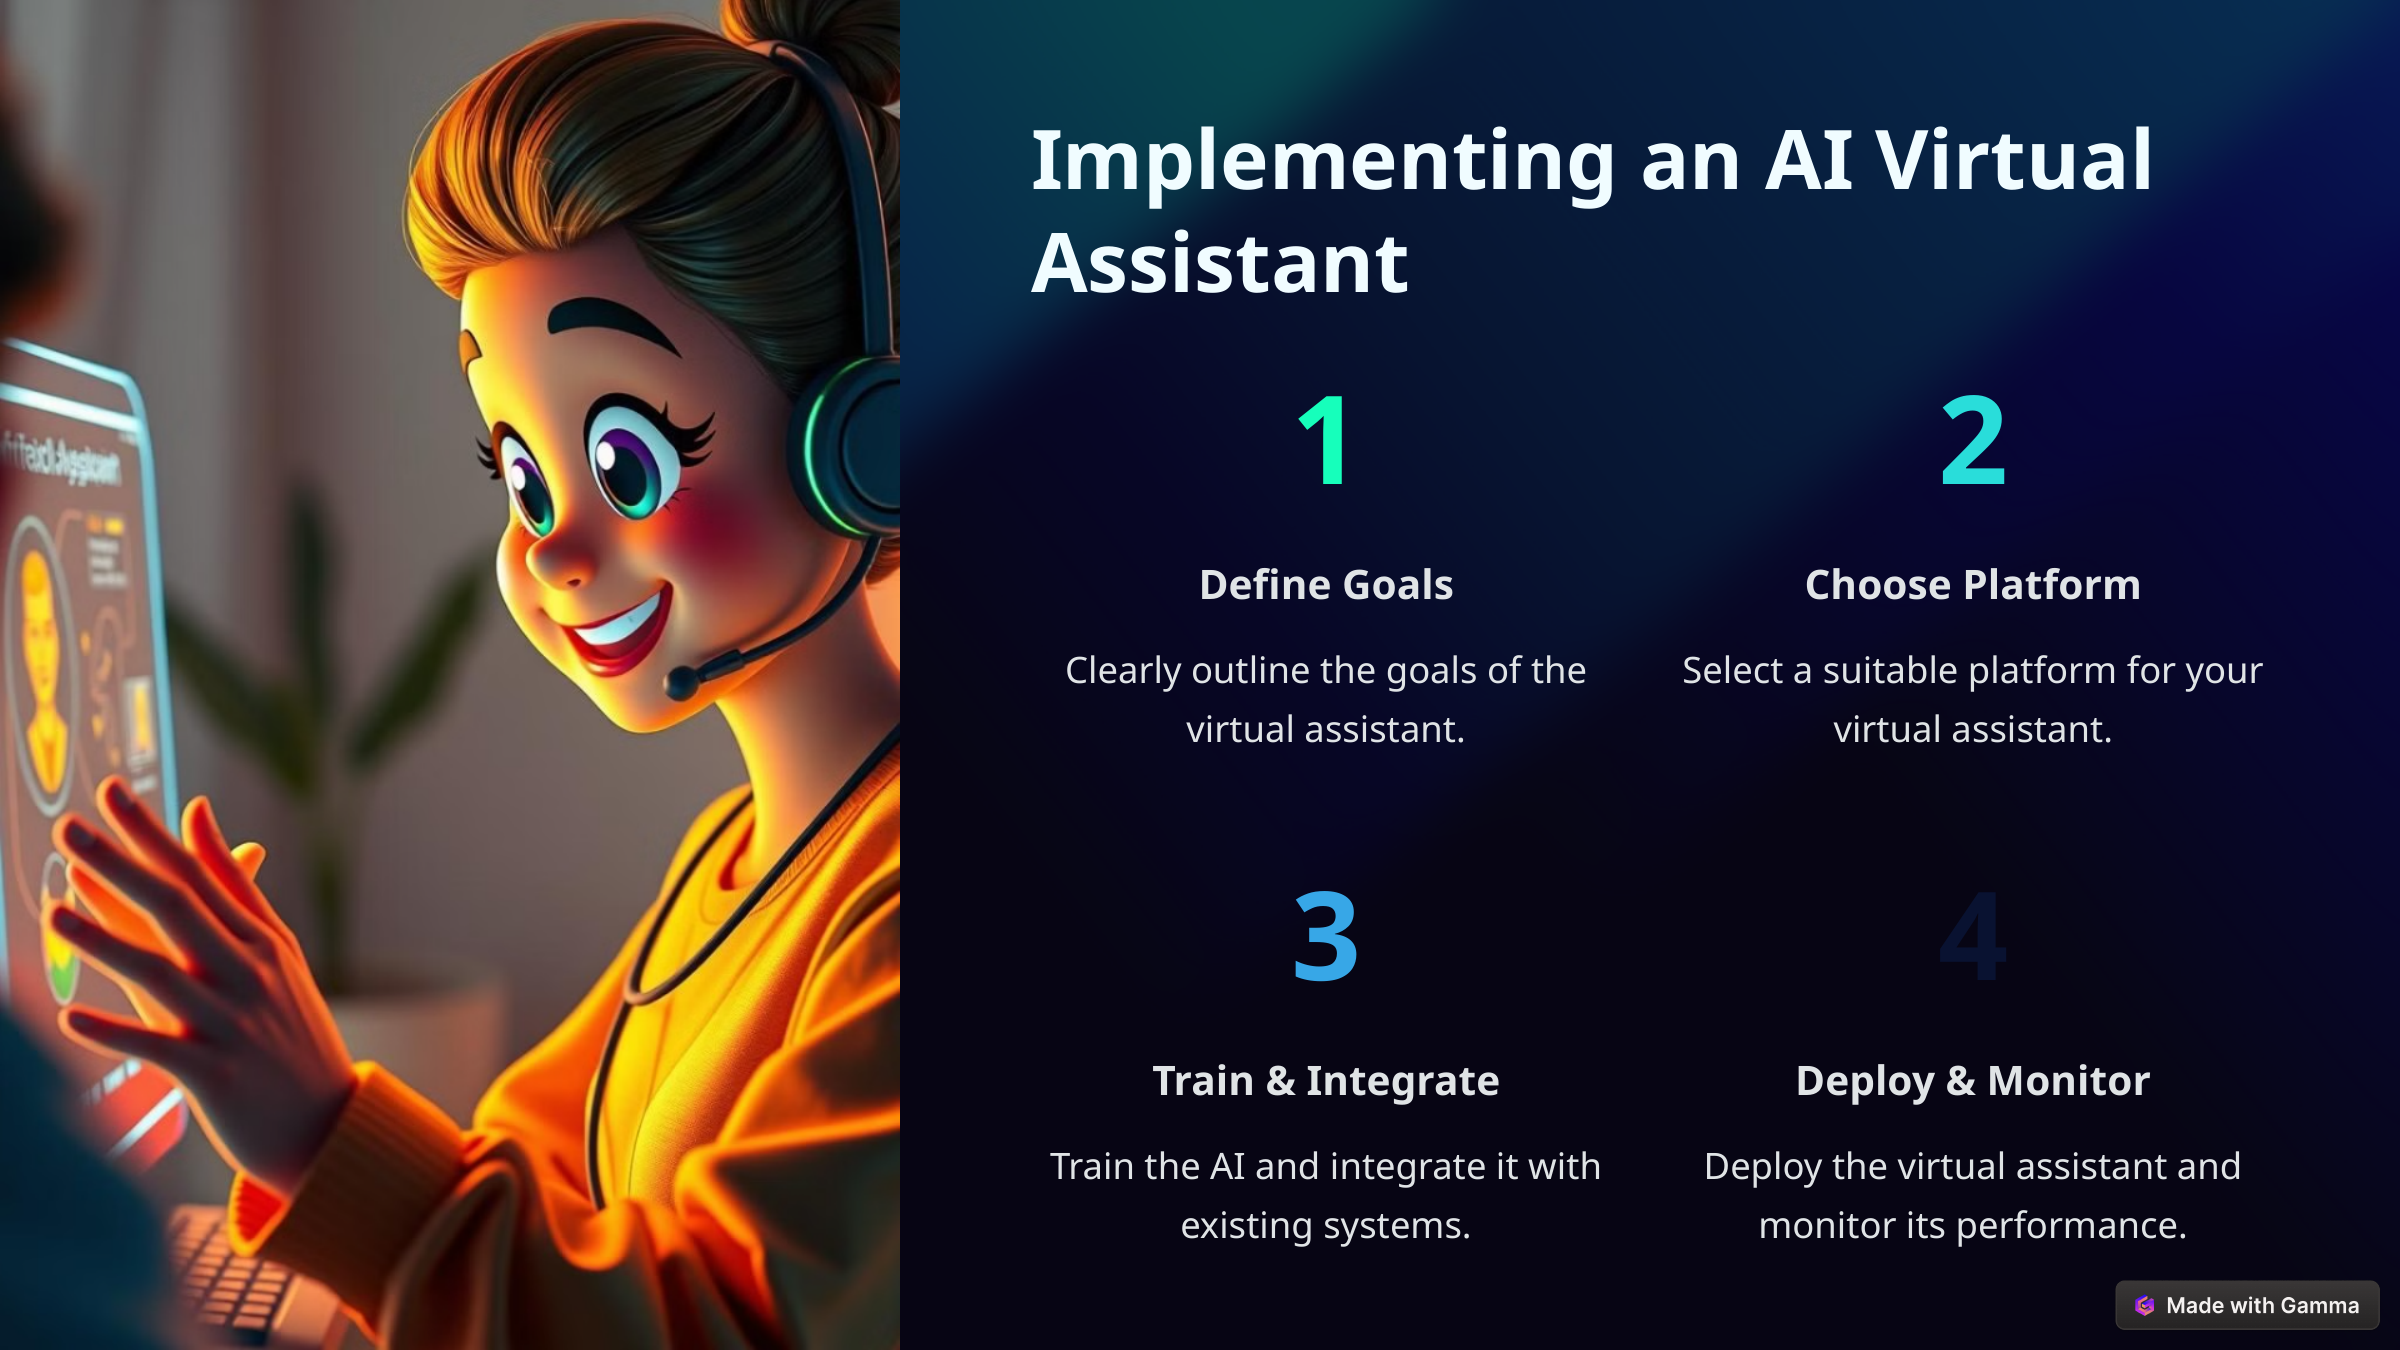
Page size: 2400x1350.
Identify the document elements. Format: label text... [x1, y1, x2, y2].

text_box Train the AI and integrate it with existing systems. [1031, 1127, 1622, 1248]
text_box 3 [1031, 882, 1622, 1006]
text_box Clearly outline the goals of the virtual assistant. [1031, 631, 1622, 752]
picture [0, 0, 900, 1350]
text_box 4 [1678, 882, 2269, 1006]
text_box 1 [1031, 386, 1622, 510]
text_box Choose Platform [1765, 556, 2182, 609]
text_box 2 [1678, 386, 2269, 510]
picture [2106, 1271, 2389, 1339]
text_box Deploy & Monitor [1765, 1052, 2182, 1105]
text_box Deploy the virtual assistant and monitor its performance. [1678, 1127, 2269, 1248]
text_box Define Goals [1118, 556, 1535, 609]
text_box Implementing an AI Virtual Assistant [1031, 102, 2269, 312]
text_box Select a suitable platform for your virtual assistant. [1678, 631, 2269, 752]
text_box Train & Integrate [1118, 1052, 1535, 1105]
